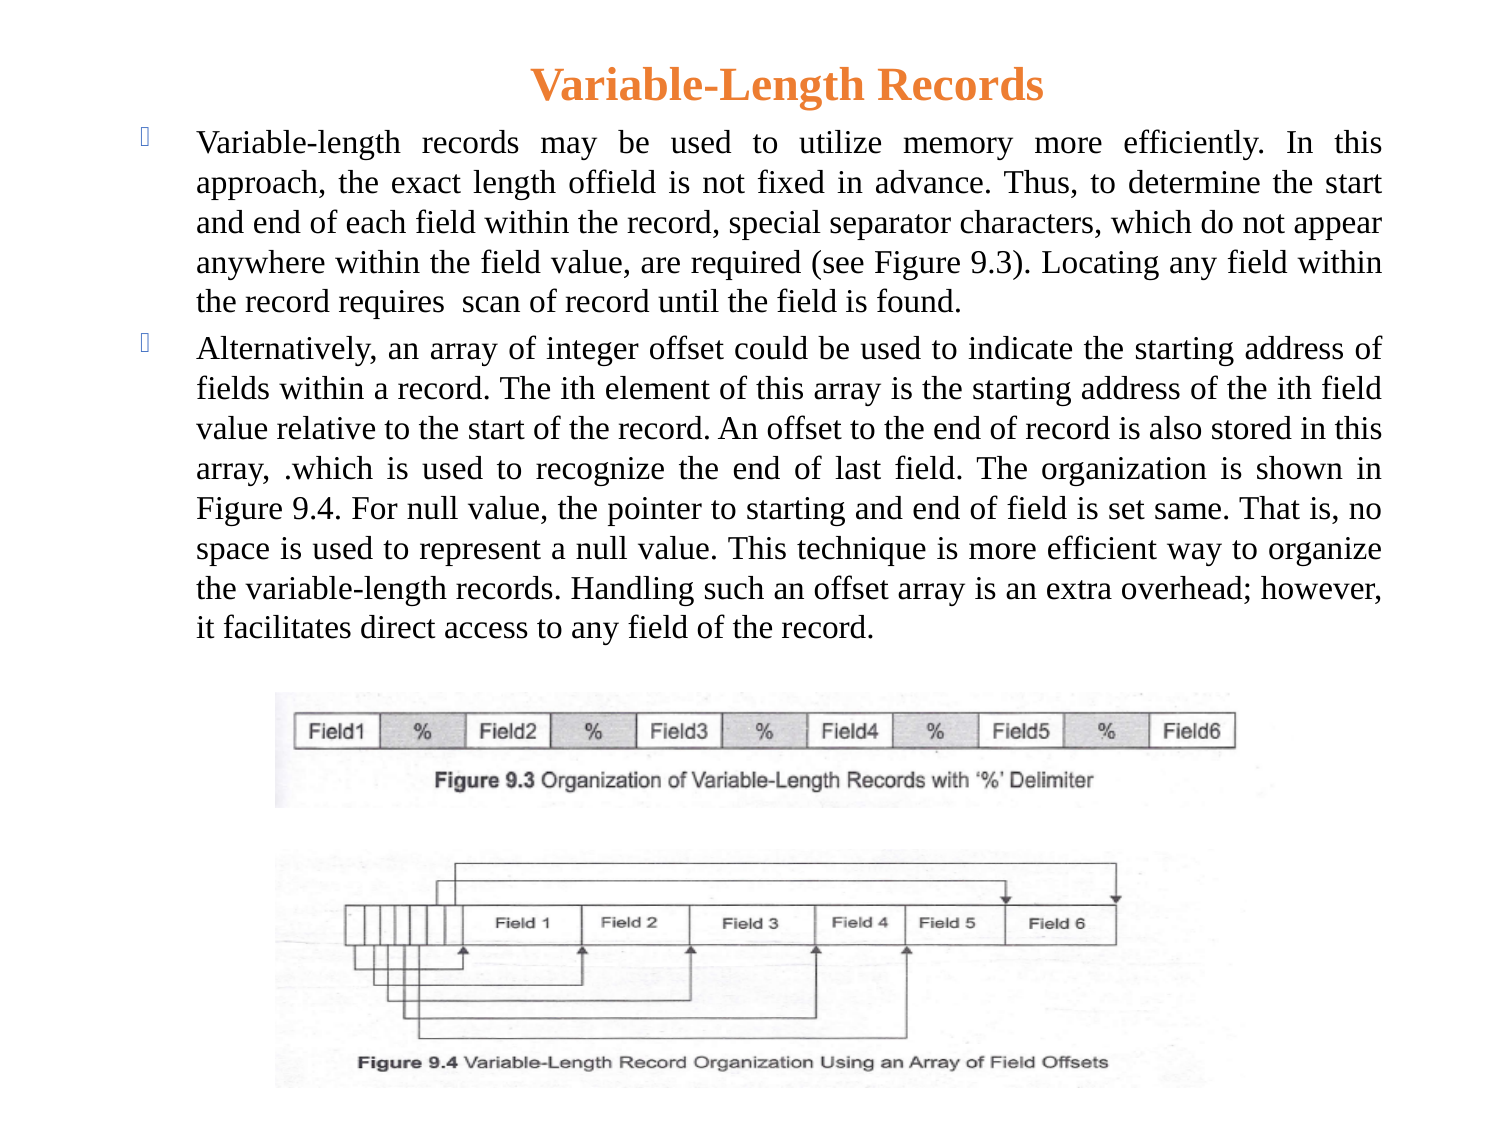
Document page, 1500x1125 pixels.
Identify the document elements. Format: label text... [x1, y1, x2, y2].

title Variable-Length Records [150, 45, 1425, 125]
picture [274, 692, 1294, 809]
list Variable-length records may be used to utilize memory more efficiently. In this approach, the exact length offield is not fixed in advance. Thus, to determine the start and end of each field within the record, special separator characters, which do not appear anywhere within the field value, are required (see Figure 9.3). Locating any field within the record requires scan of record until the field is found. Alternatively, an array of integer offset could be used to indicate the starting address of fields within a record. The ith element of this array is the starting address of the ith field value relative to the start of the record. An offset to the end of record is also stored in this array, .which is used to recognize the end of last field. The organization is shown in Figure 9.4. For null value, the pointer to starting and end of field is set same. That is, no space is used to represent a null value. This technique is more efficient way to organize the variable-length records. Handling such an offset array is an extra overhead; however, it facilitates direct access to any field of the record. [125, 112, 1400, 863]
picture [274, 849, 1248, 1088]
